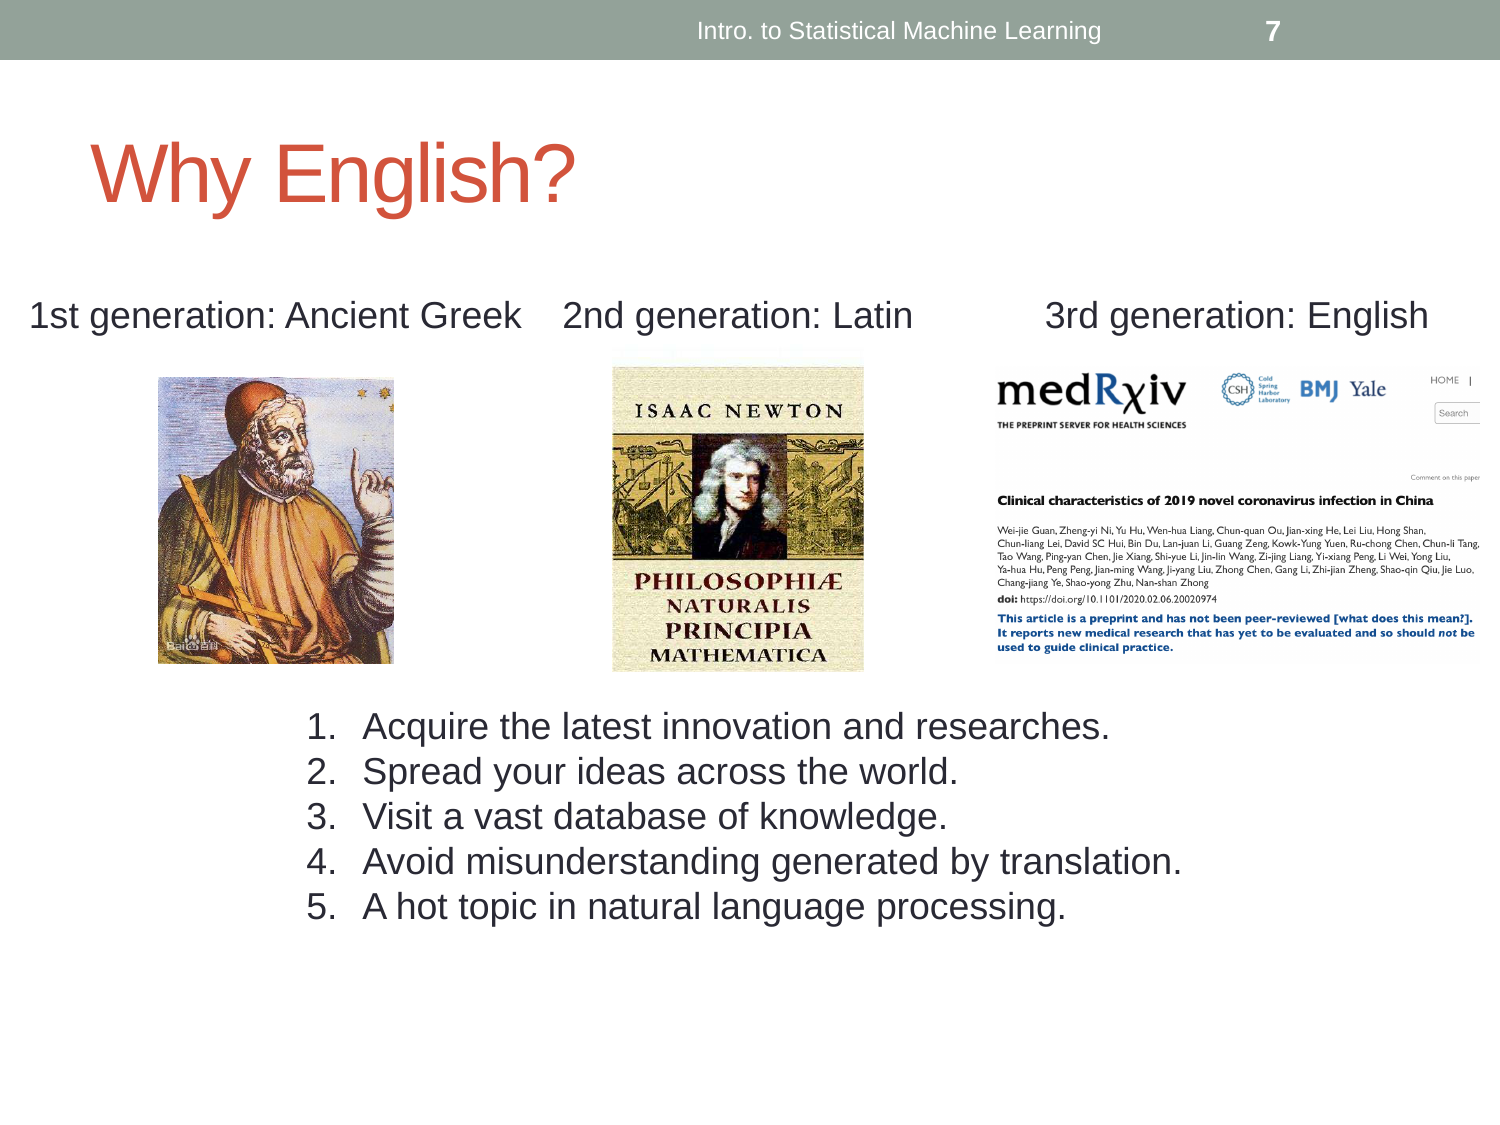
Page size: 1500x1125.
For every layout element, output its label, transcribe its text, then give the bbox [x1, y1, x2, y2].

text_box 3rd generation: English [1030, 283, 1445, 344]
picture [157, 377, 394, 664]
text_box 1st generation: Ancient Greek [14, 283, 537, 344]
title Why English? [75, 87, 1425, 250]
slide_number 7 [1250, 3, 1425, 57]
picture [612, 343, 864, 672]
picture [995, 366, 1480, 664]
text_box Acquire the latest innovation and researches. Spread your ideas across the world. Visit a vast database of knowledge. Avoid misunderstanding generated by translation. A hot topic in natural language processing. [291, 694, 1209, 934]
text_box 2nd generation: Latin [547, 283, 929, 344]
footer Intro. to Statistical Machine Learning [562, 3, 1238, 57]
